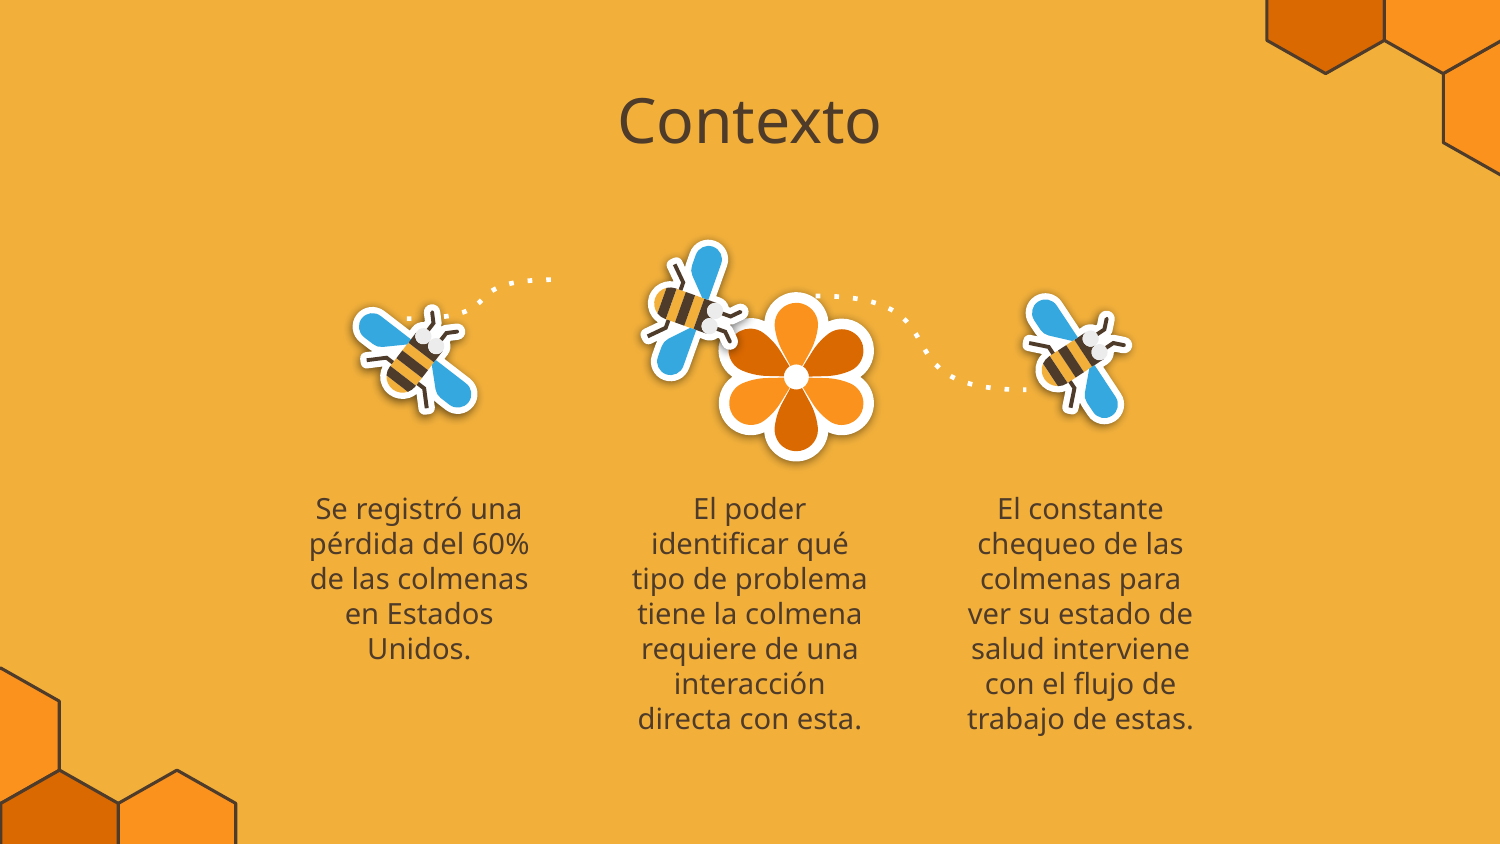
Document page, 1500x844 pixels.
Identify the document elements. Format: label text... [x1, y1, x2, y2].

text_box El poder identificar qué tipo de problema tiene la colmena requiere de una interacción directa con esta. [614, 475, 886, 618]
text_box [344, 304, 494, 405]
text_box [815, 295, 1027, 391]
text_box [406, 279, 559, 319]
text_box Se registró una pérdida del 60% de las colmenas en Estados Unidos. [283, 475, 556, 618]
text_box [623, 225, 876, 462]
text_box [1006, 304, 1156, 405]
title Contexto [115, 66, 1385, 160]
text_box El constante chequeo de las colmenas para ver su estado de salud interviene con el flujo de trabajo de estas. [944, 475, 1217, 618]
